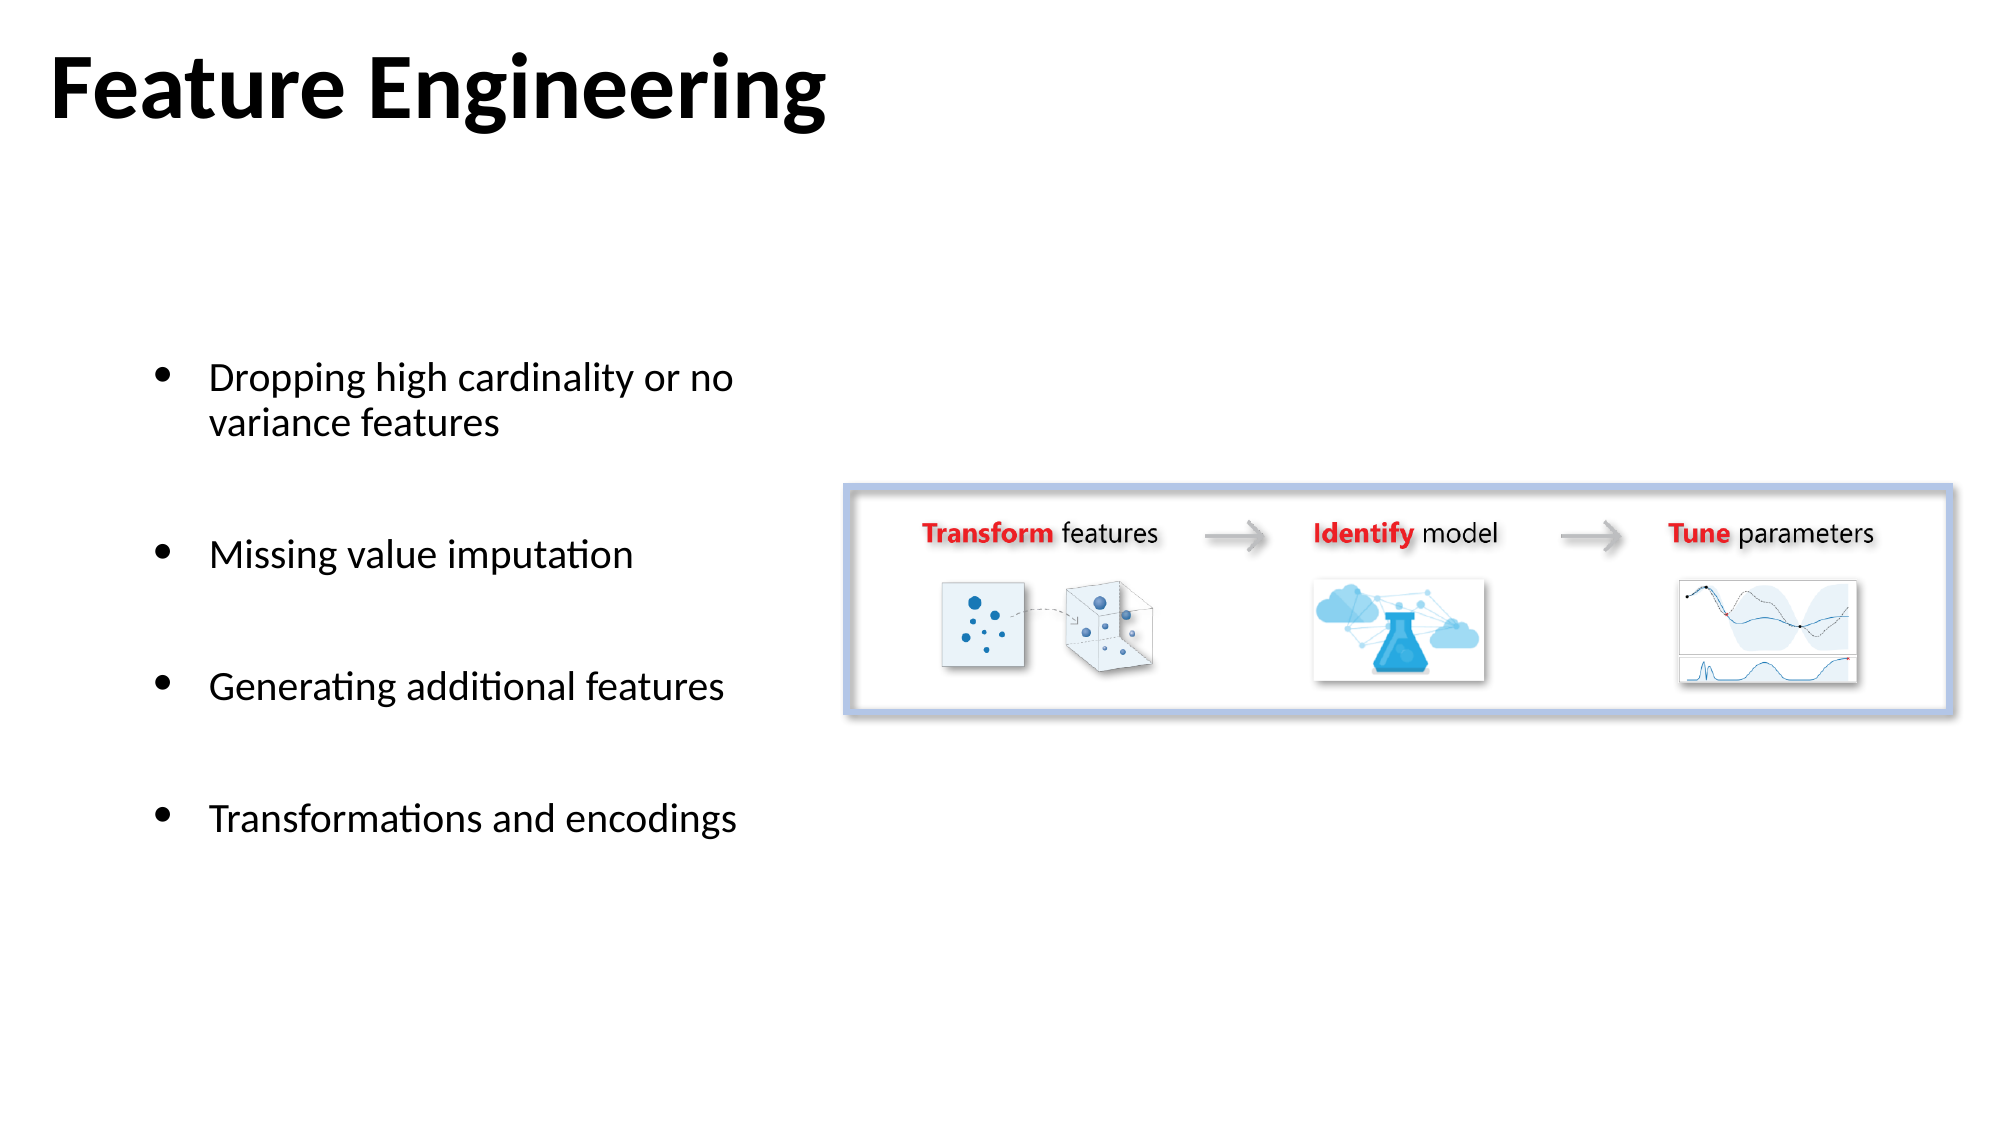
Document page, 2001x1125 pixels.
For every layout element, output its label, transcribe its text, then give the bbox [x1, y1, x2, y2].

list Dropping high cardinality or no variance features Missing value imputation Generating additional features Transformations and encodings [137, 348, 812, 933]
picture [849, 489, 1947, 710]
text_box Feature Engineering [35, 17, 1908, 163]
